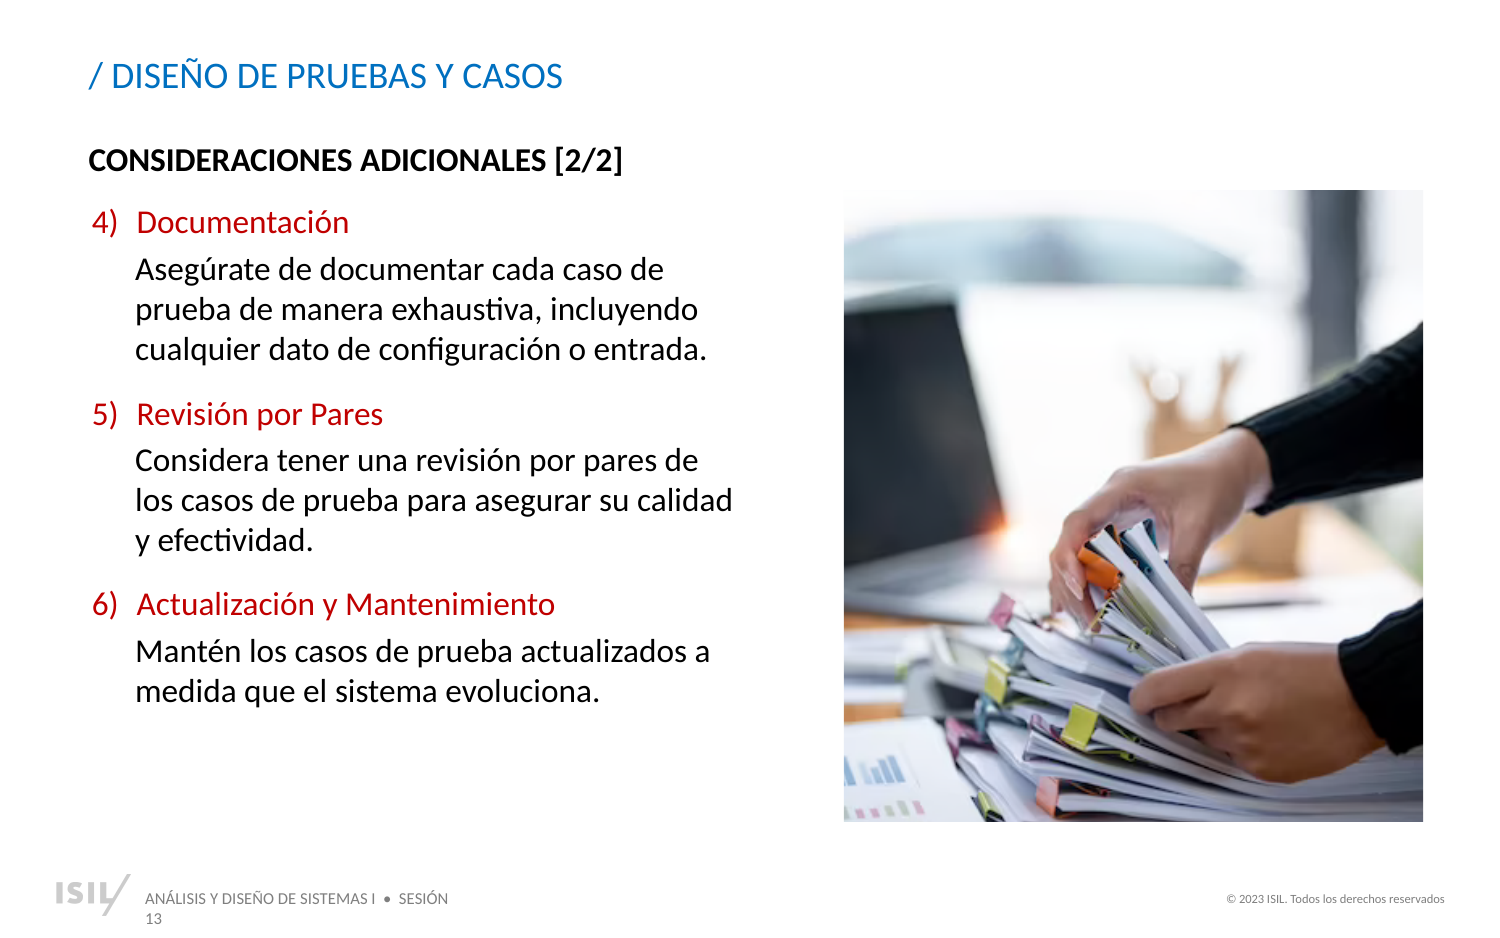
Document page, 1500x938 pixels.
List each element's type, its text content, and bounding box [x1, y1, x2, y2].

picture [843, 190, 1424, 822]
list CONSIDERACIONES ADICIONALES [2/2] [76, 132, 750, 191]
list Documentación Asegúrate de documentar cada caso de prueba de manera exhaustiva, incluyendo cualquier dato de configuración o entrada. Revisión por Pares Considera tener una revisión por pares de los casos de prueba para asegurar su calidad y efectividad. Actualización y Mantenimiento Mantén los casos de prueba actualizados a medida que el sistema evoluciona. [76, 193, 750, 866]
list / DISEÑO DE PRUEBAS Y CASOS [76, 45, 1424, 104]
